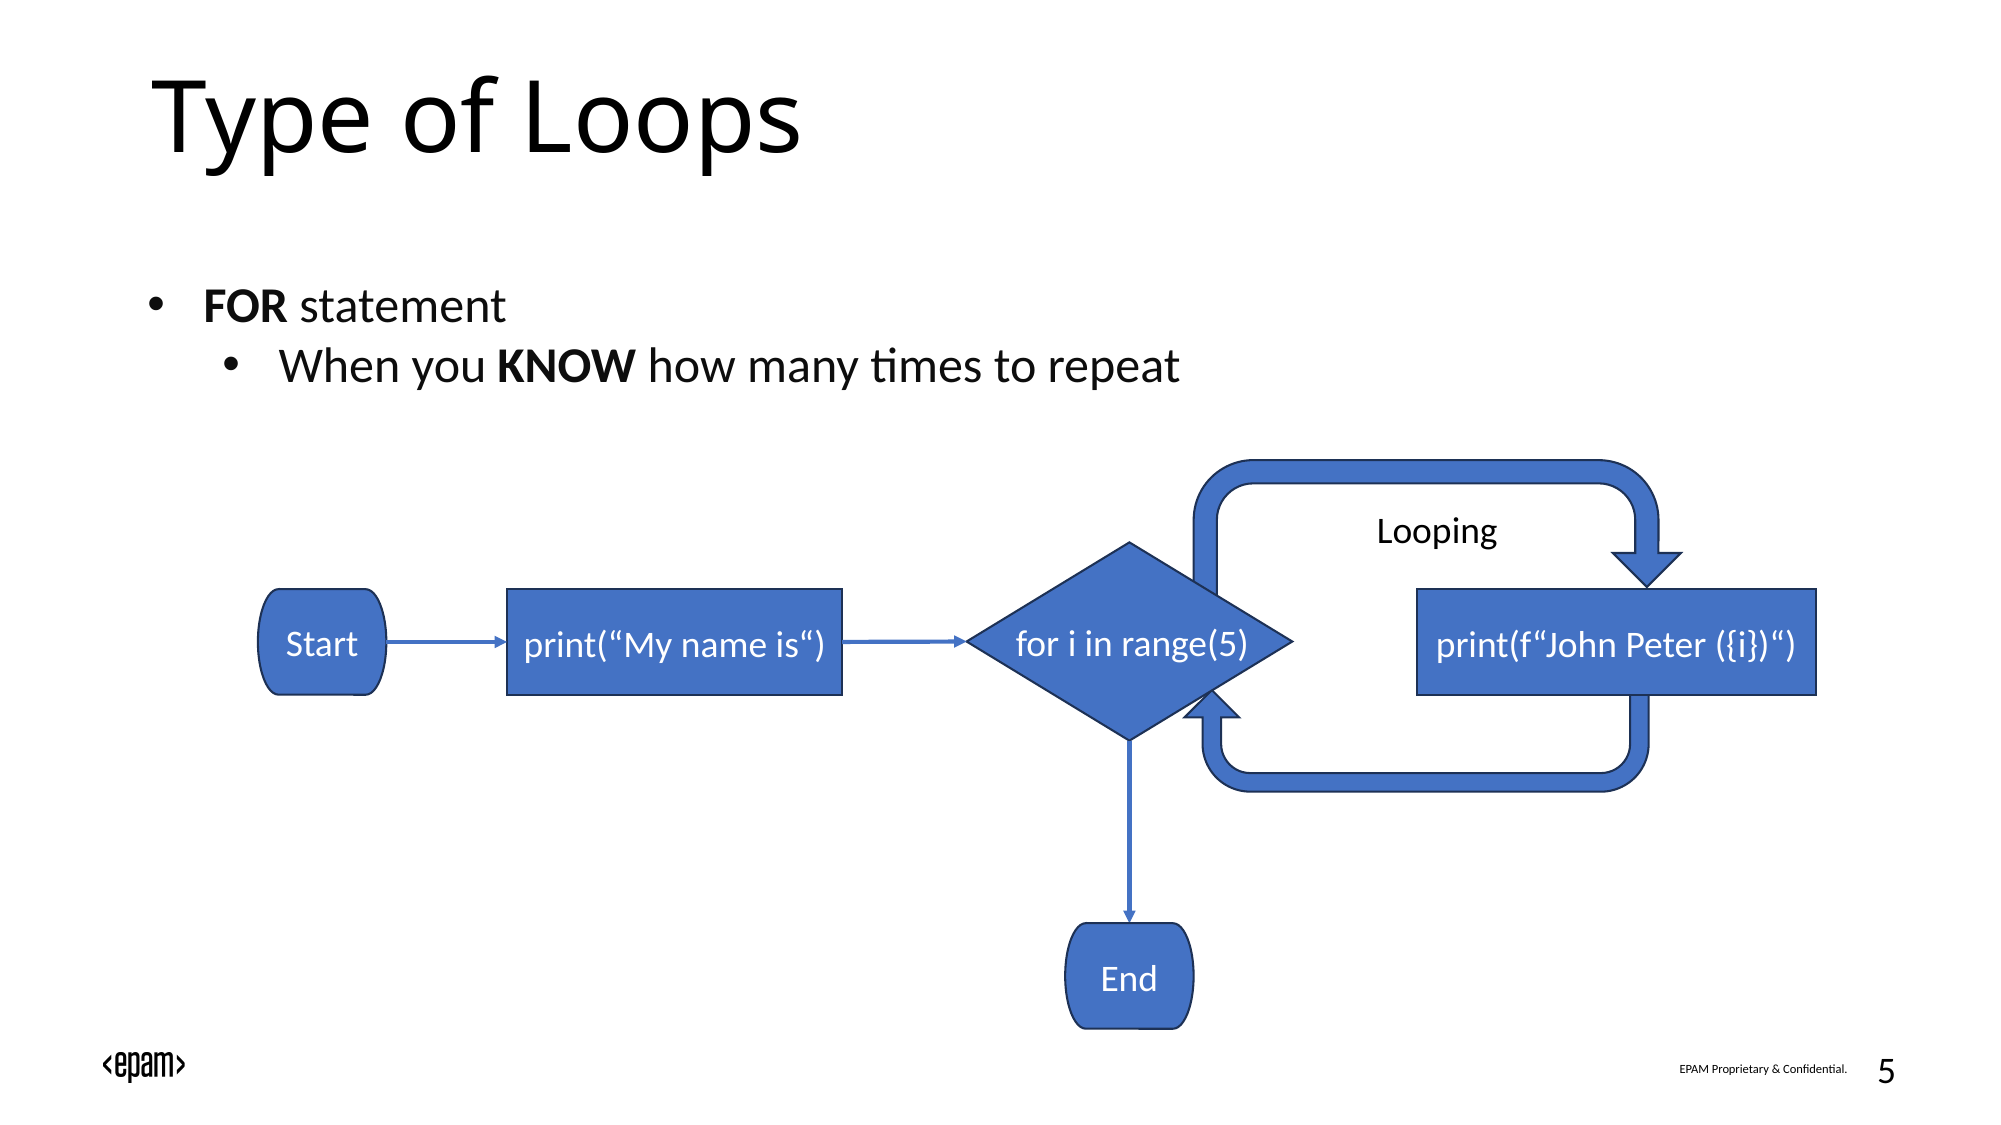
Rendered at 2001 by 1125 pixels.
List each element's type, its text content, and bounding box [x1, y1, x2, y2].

title Type of Loops [151, 52, 1354, 158]
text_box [257, 460, 1817, 1029]
text_box FOR statement When you KNOW how many times to repeat [132, 265, 1678, 401]
